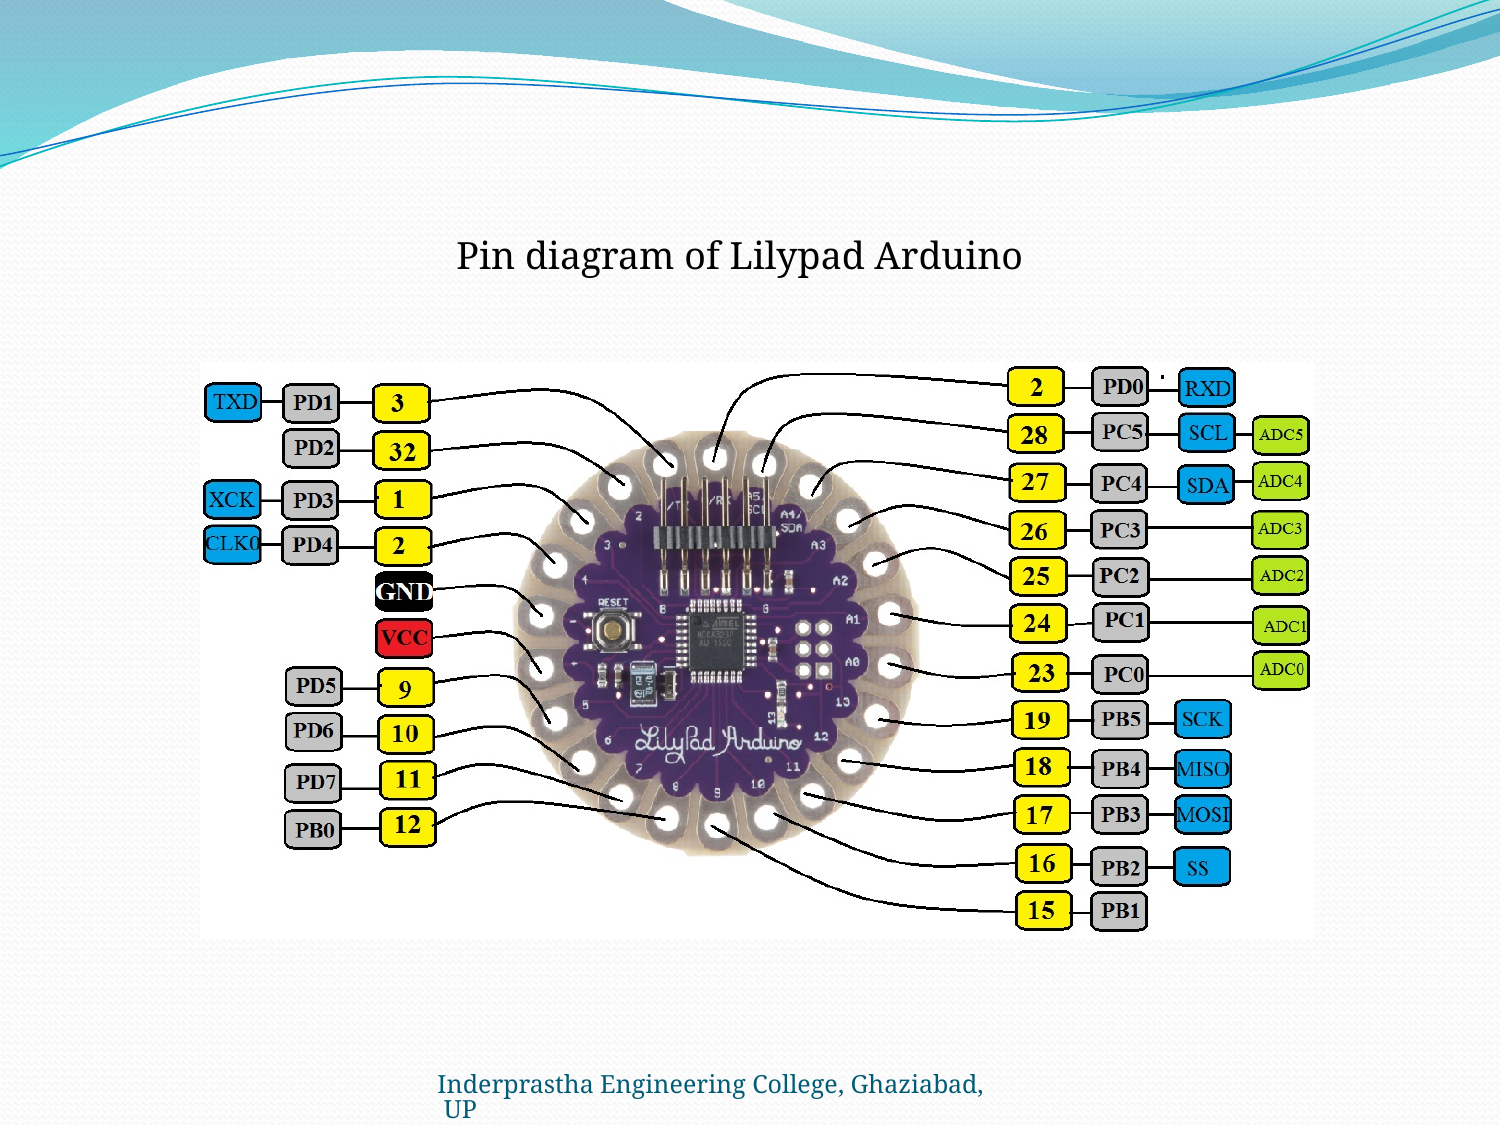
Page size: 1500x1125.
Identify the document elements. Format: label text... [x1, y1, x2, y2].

picture [199, 362, 1316, 938]
text_box Pin diagram of Lilypad Arduino [441, 224, 1039, 285]
footer Inderprastha Engineering College, Ghaziabad, UP [437, 1042, 988, 1103]
